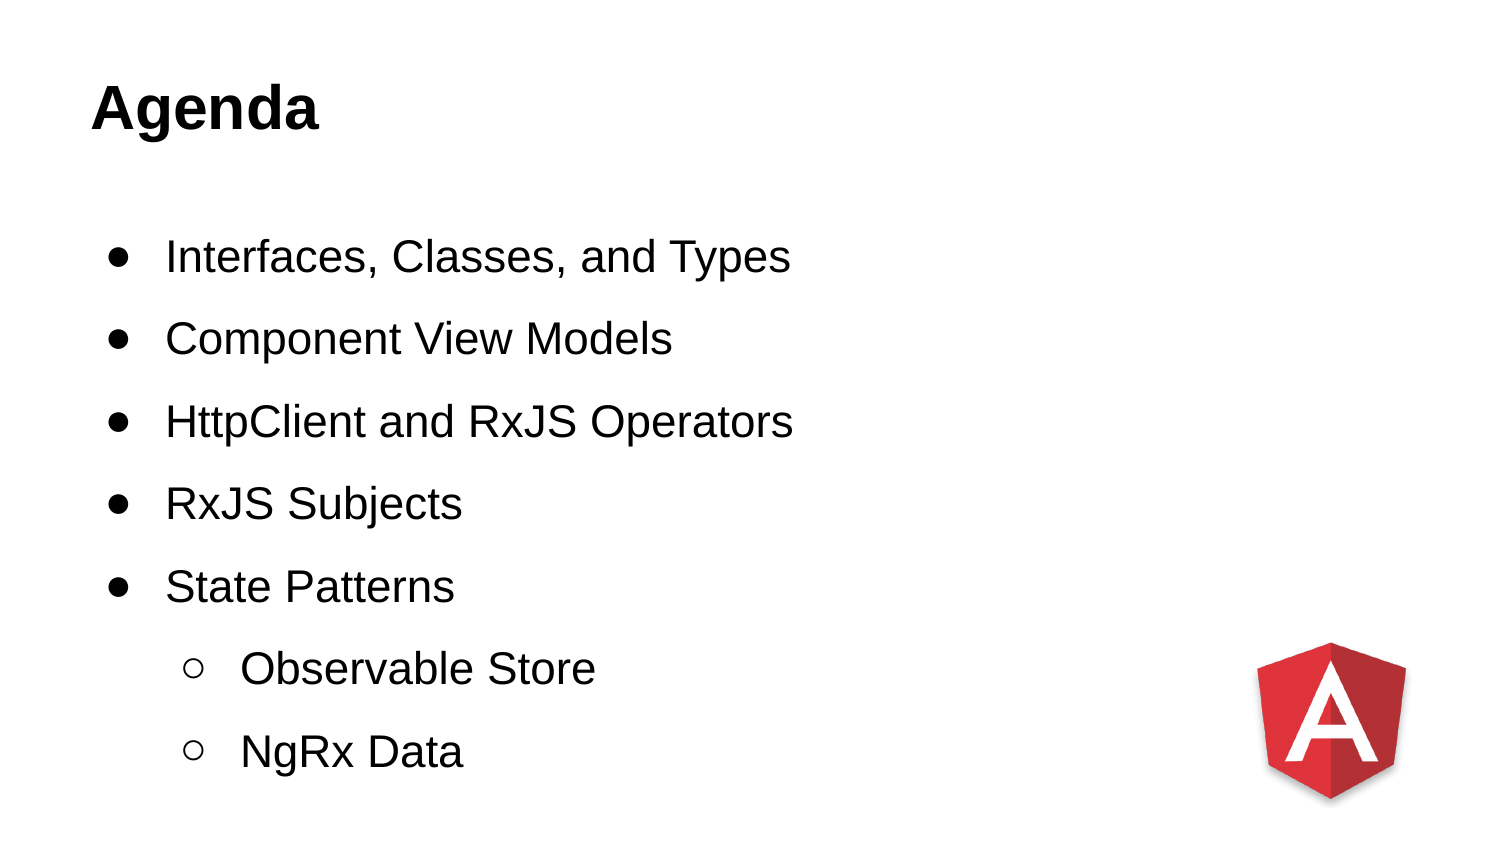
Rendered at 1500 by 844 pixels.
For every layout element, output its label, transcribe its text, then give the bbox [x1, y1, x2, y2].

list Interfaces, Classes, and Types Component View Models HttpClient and RxJS Operators RxJS Subjects State Patterns Observable Store NgRx Data [75, 184, 1425, 796]
text_box Agenda [74, 33, 1425, 175]
picture [1250, 631, 1413, 809]
